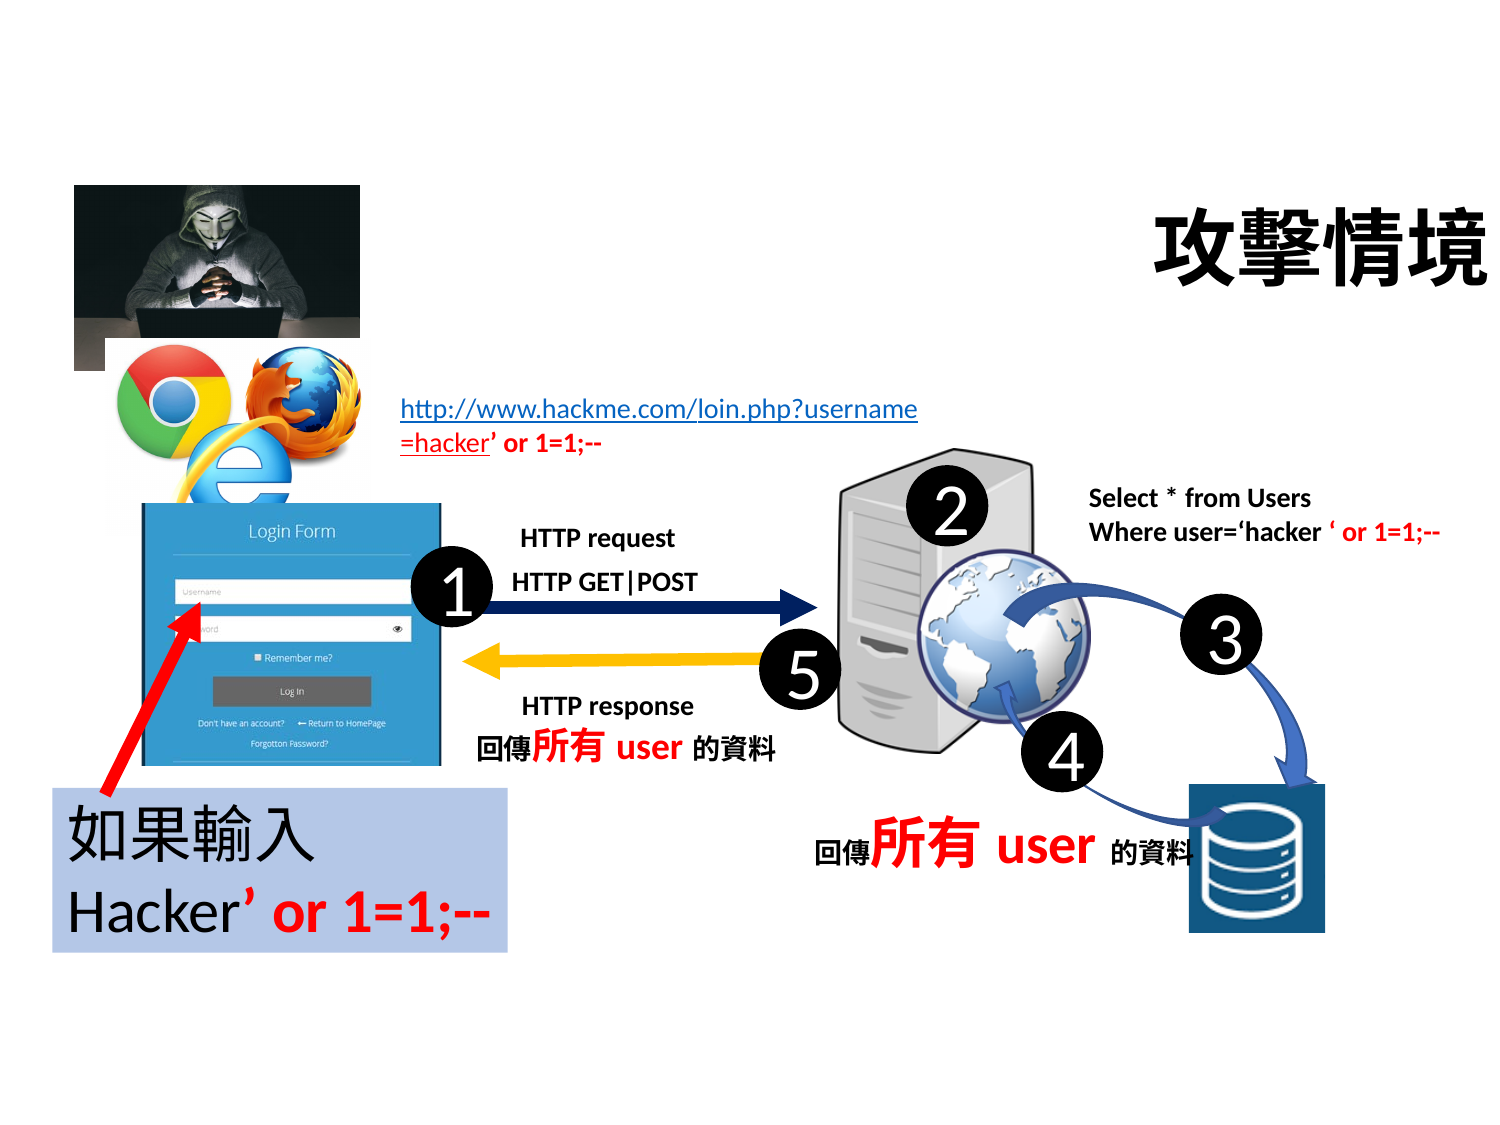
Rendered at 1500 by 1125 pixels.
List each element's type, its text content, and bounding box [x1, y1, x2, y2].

text_box 5 [758, 627, 837, 711]
text_box 攻擊情境 [1138, 188, 1500, 305]
text_box 4 [1020, 721, 1105, 794]
text_box 回傳所有user的資料 [461, 715, 791, 775]
text_box HTTP response [507, 679, 710, 715]
text_box HTTP request [505, 511, 691, 561]
text_box 3 [1179, 592, 1264, 677]
text_box [1085, 786, 1114, 800]
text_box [462, 658, 811, 662]
picture [1188, 783, 1326, 933]
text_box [104, 601, 201, 795]
text_box 如果輸入 Hacker’ or 1=1;-- [52, 787, 508, 953]
picture [837, 448, 1091, 755]
text_box HTTP GET|POST [497, 556, 713, 601]
text_box [1246, 663, 1318, 783]
text_box http://www.hackme.com/loin.php?username=hacker’ or 1=1;-- [385, 383, 964, 466]
text_box Select * from Users Where user=‘hacker ‘ or 1=1;-- [1091, 471, 1456, 554]
text_box [1091, 583, 1183, 619]
picture [104, 338, 442, 766]
text_box 1 [442, 544, 494, 629]
text_box 回傳所有user的資料 [799, 800, 1188, 883]
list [74, 185, 360, 371]
